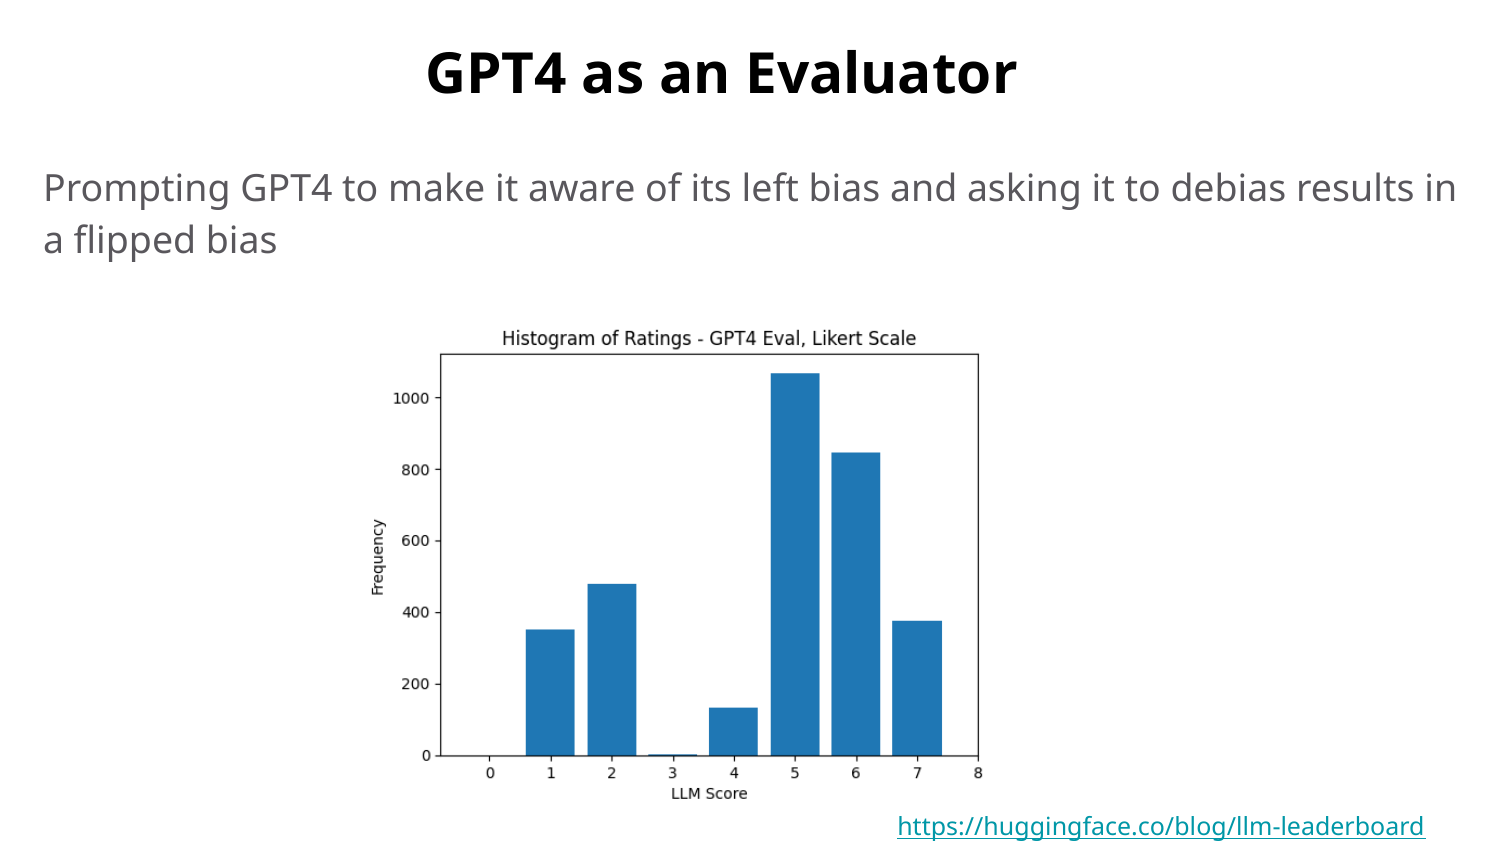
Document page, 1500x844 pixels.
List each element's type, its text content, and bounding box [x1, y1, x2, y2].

text_box https://huggingface.co/blog/llm-leaderboard [882, 795, 1500, 844]
title GPT4 as an Evaluator [11, 21, 1432, 106]
picture [360, 319, 993, 813]
text_box Prompting GPT4 to make it aware of its left bias and asking it to debias results in a flipped bias [28, 142, 1489, 412]
